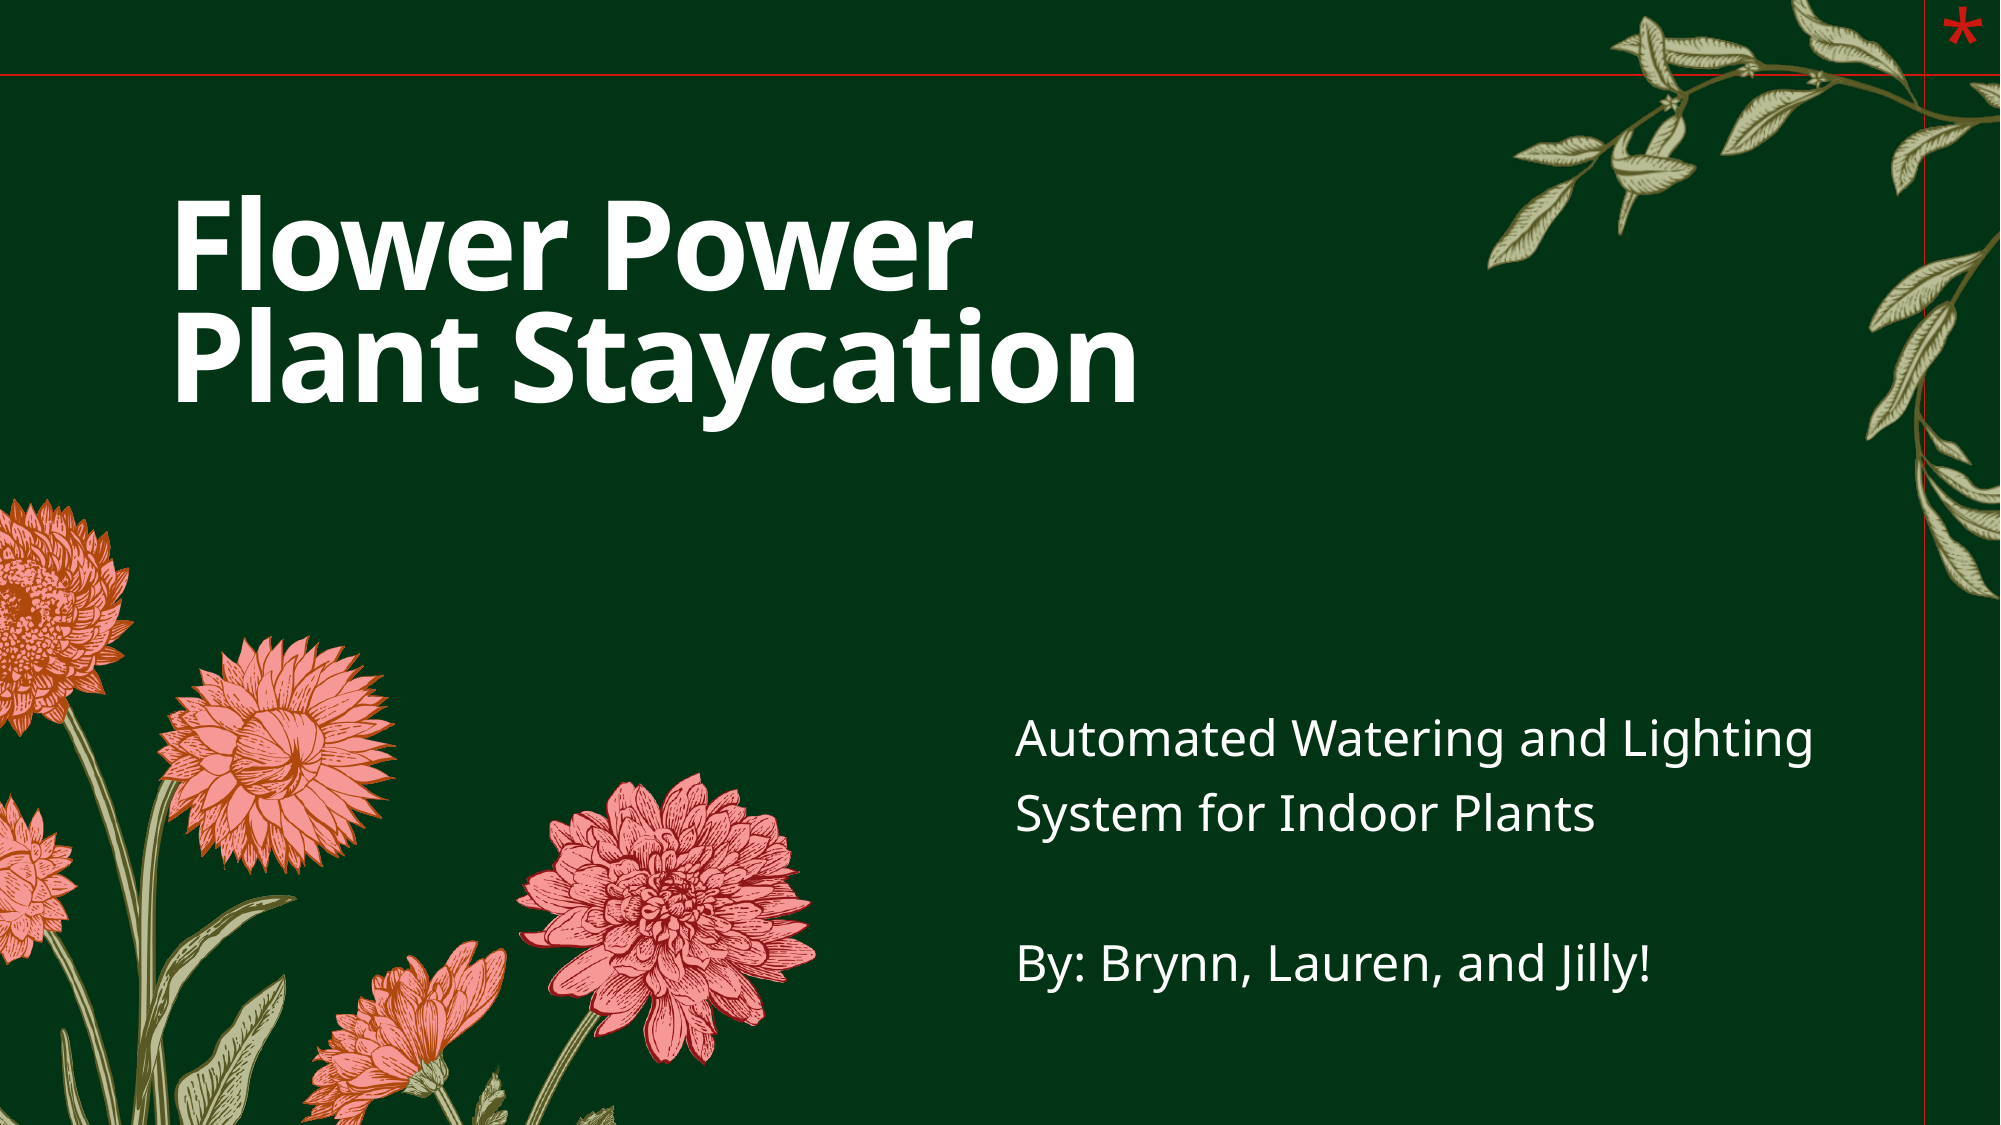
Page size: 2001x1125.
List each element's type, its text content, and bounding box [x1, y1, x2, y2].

title Flower Power Plant Staycation [152, 192, 1906, 748]
picture [0, 457, 847, 1125]
list Automated Watering and Lighting System for Indoor Plants By: Brynn, Lauren, and Jilly! [1000, 773, 1881, 999]
picture [1289, 0, 2000, 644]
